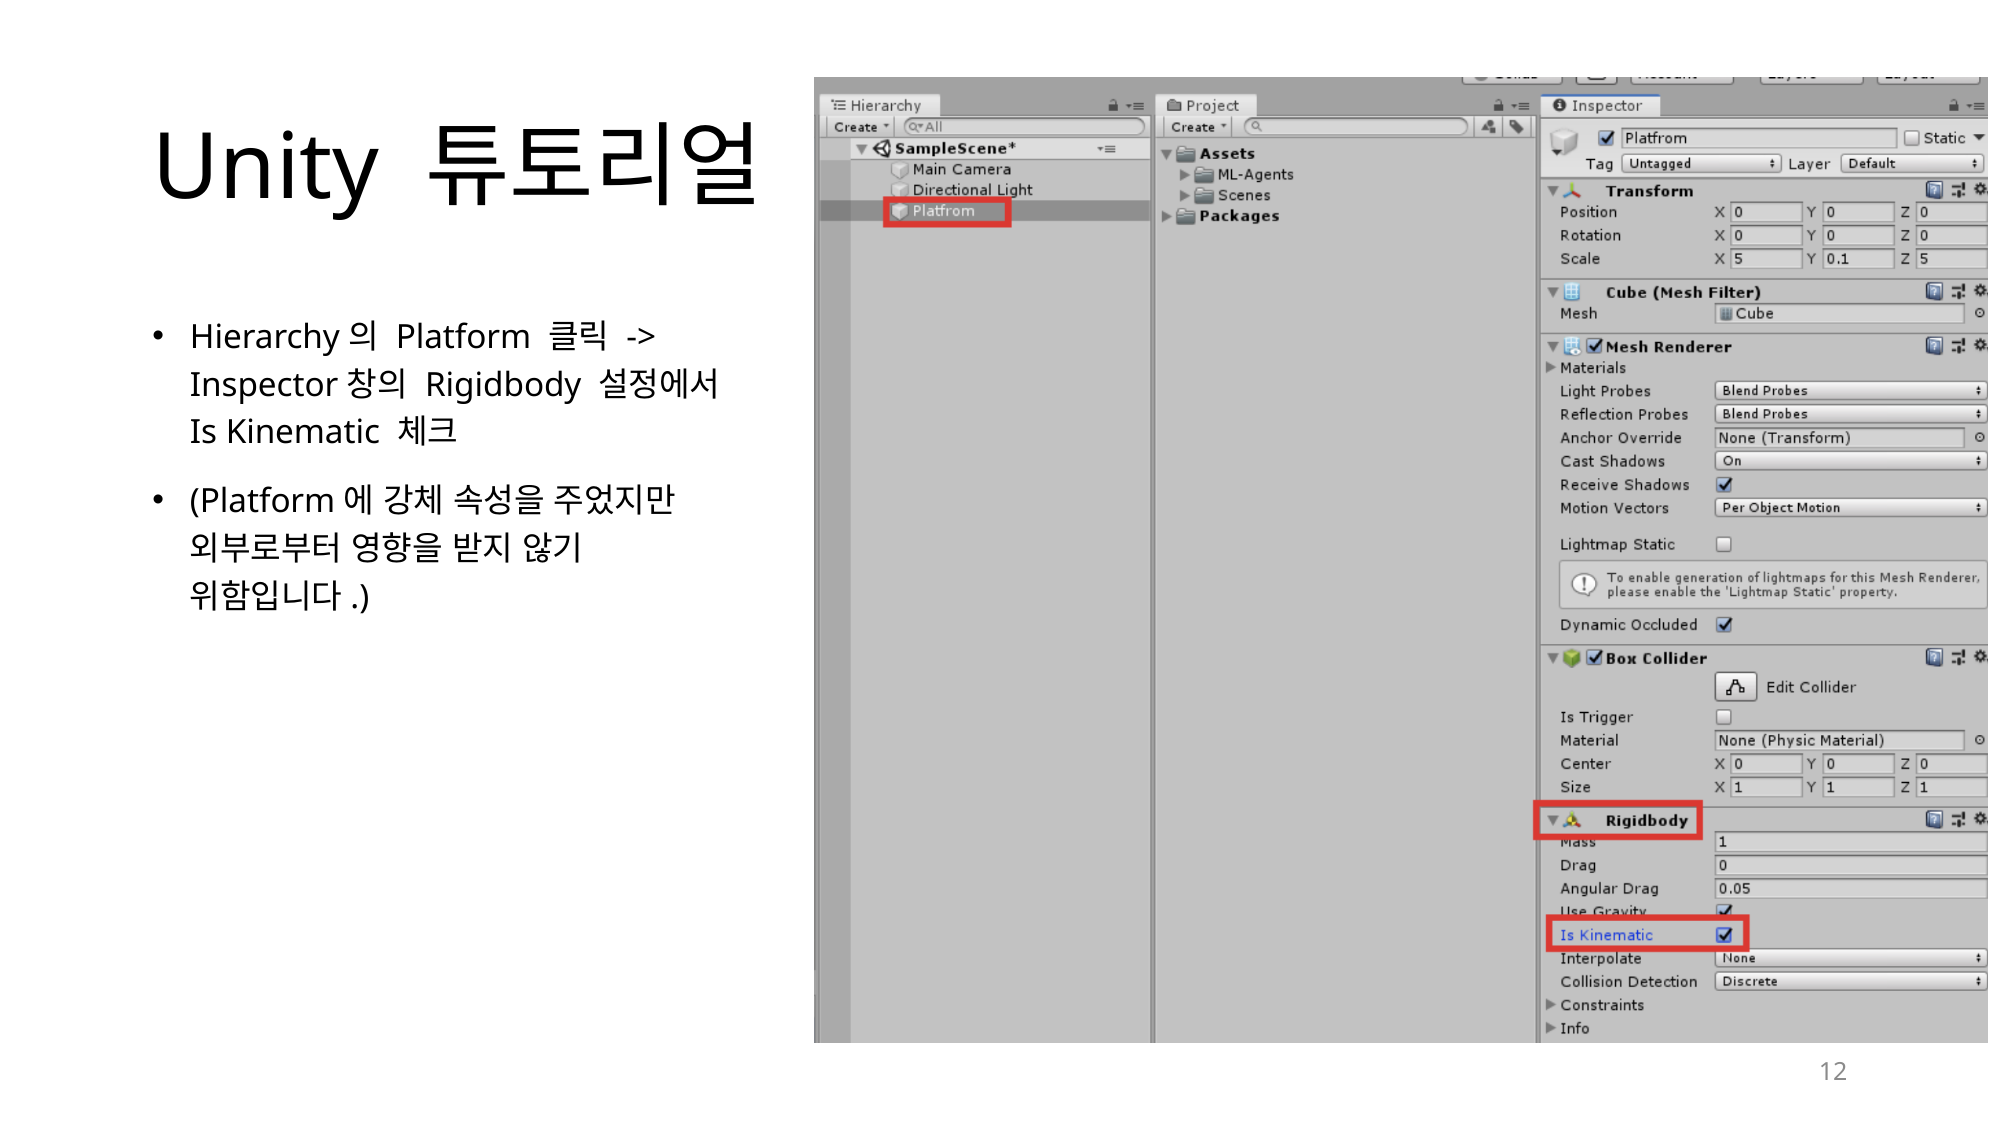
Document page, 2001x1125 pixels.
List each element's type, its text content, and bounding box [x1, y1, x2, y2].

list Hierarchy의 Platform 클릭 -> Inspector창의 Rigidbody 설정에서 Is Kinematic 체크 (Platform에 강체 속성을 주었지만 외부로부터 영향을 받지 않기 위함입니다.) [137, 299, 814, 1014]
title Unity 튜토리얼 [137, 59, 1863, 278]
slide_number 12 [1412, 1043, 1863, 1103]
picture [814, 76, 1988, 1043]
